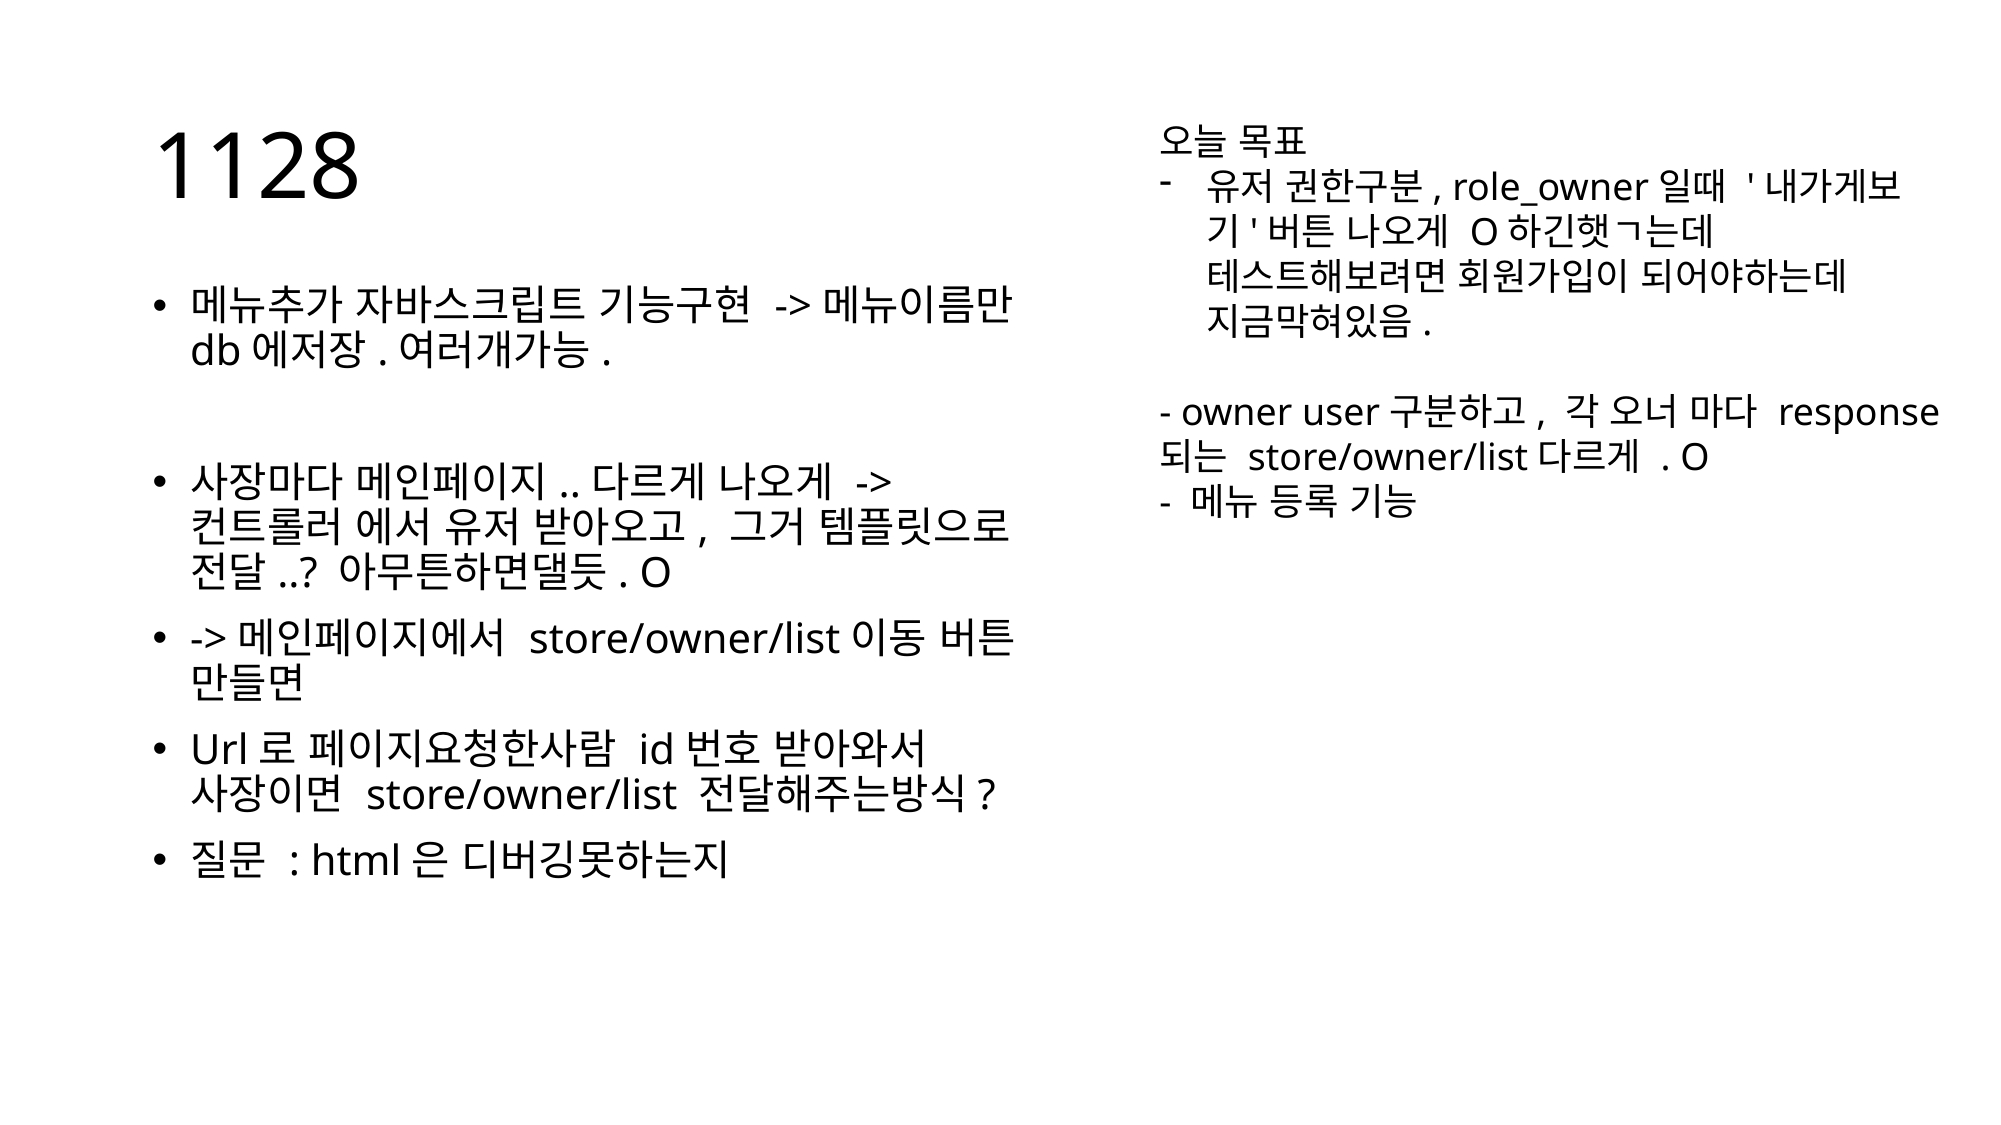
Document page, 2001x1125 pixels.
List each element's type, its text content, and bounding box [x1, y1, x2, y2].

title 1128 [137, 59, 1863, 278]
list 메뉴추가 자바스크립트 기능구현 ->메뉴이름만 db에저장.여러개가능. 사장마다 메인페이지..다르게 나오게 -> 컨트롤러 에서 유저 받아오고, 그거 템플릿으로 전달..? 아무튼하면댈듯. O ->메인페이지에서 store/owner/list이동 버튼 만들면 Url로 페이지요청한사람 id번호 받아와서 사장이면 store/owner/list 전달해주는방식? 질문 : html은 디버깅못하는지 [137, 277, 1040, 1016]
text_box 오늘 목표 유저 권한구분, role_owner일때 '내가게보기'버튼 나오게 O하긴햇ㄱ는데 테스트해보려면 회원가입이 되어야하는데 지금막혀있음. - owner user구분하고, 각 오너 마다 response되는 store/owner/list다르게 . O - 메뉴 등록 기능 [1144, 110, 1971, 576]
